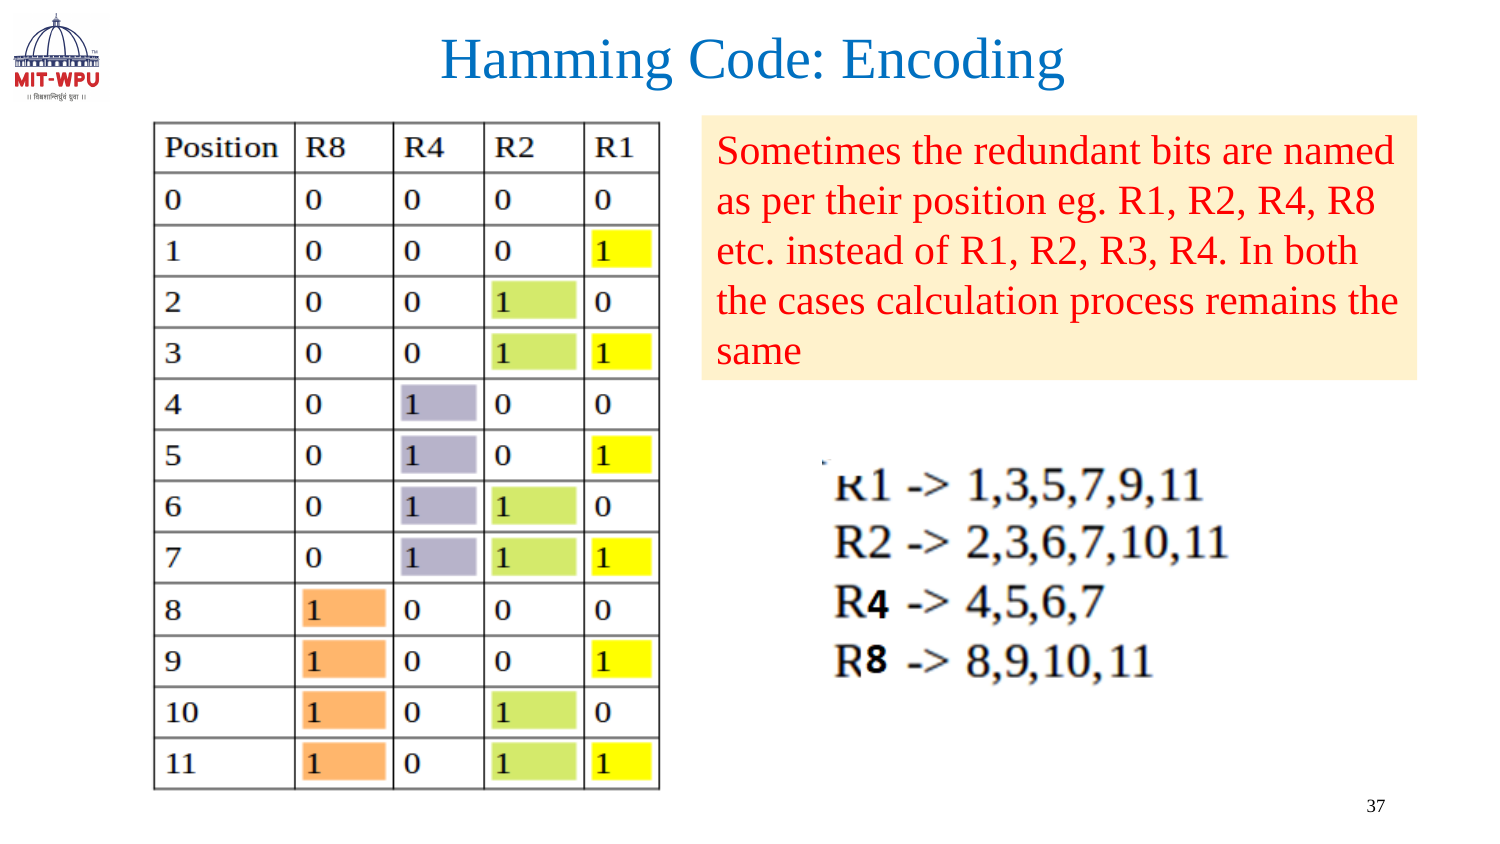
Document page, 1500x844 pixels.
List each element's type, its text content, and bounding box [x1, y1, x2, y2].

picture [13, 13, 110, 102]
picture [141, 113, 665, 805]
picture [822, 459, 1276, 703]
text_box Sometimes the redundant bits are named as per their position eg. R1, R2, R4, R8 etc. instead of R1, R2, R3, R4. In both the cases calculation process remains the same [701, 115, 1418, 381]
slide_number 37 [1059, 782, 1397, 827]
title Hamming Code: Encoding [110, 18, 1397, 96]
